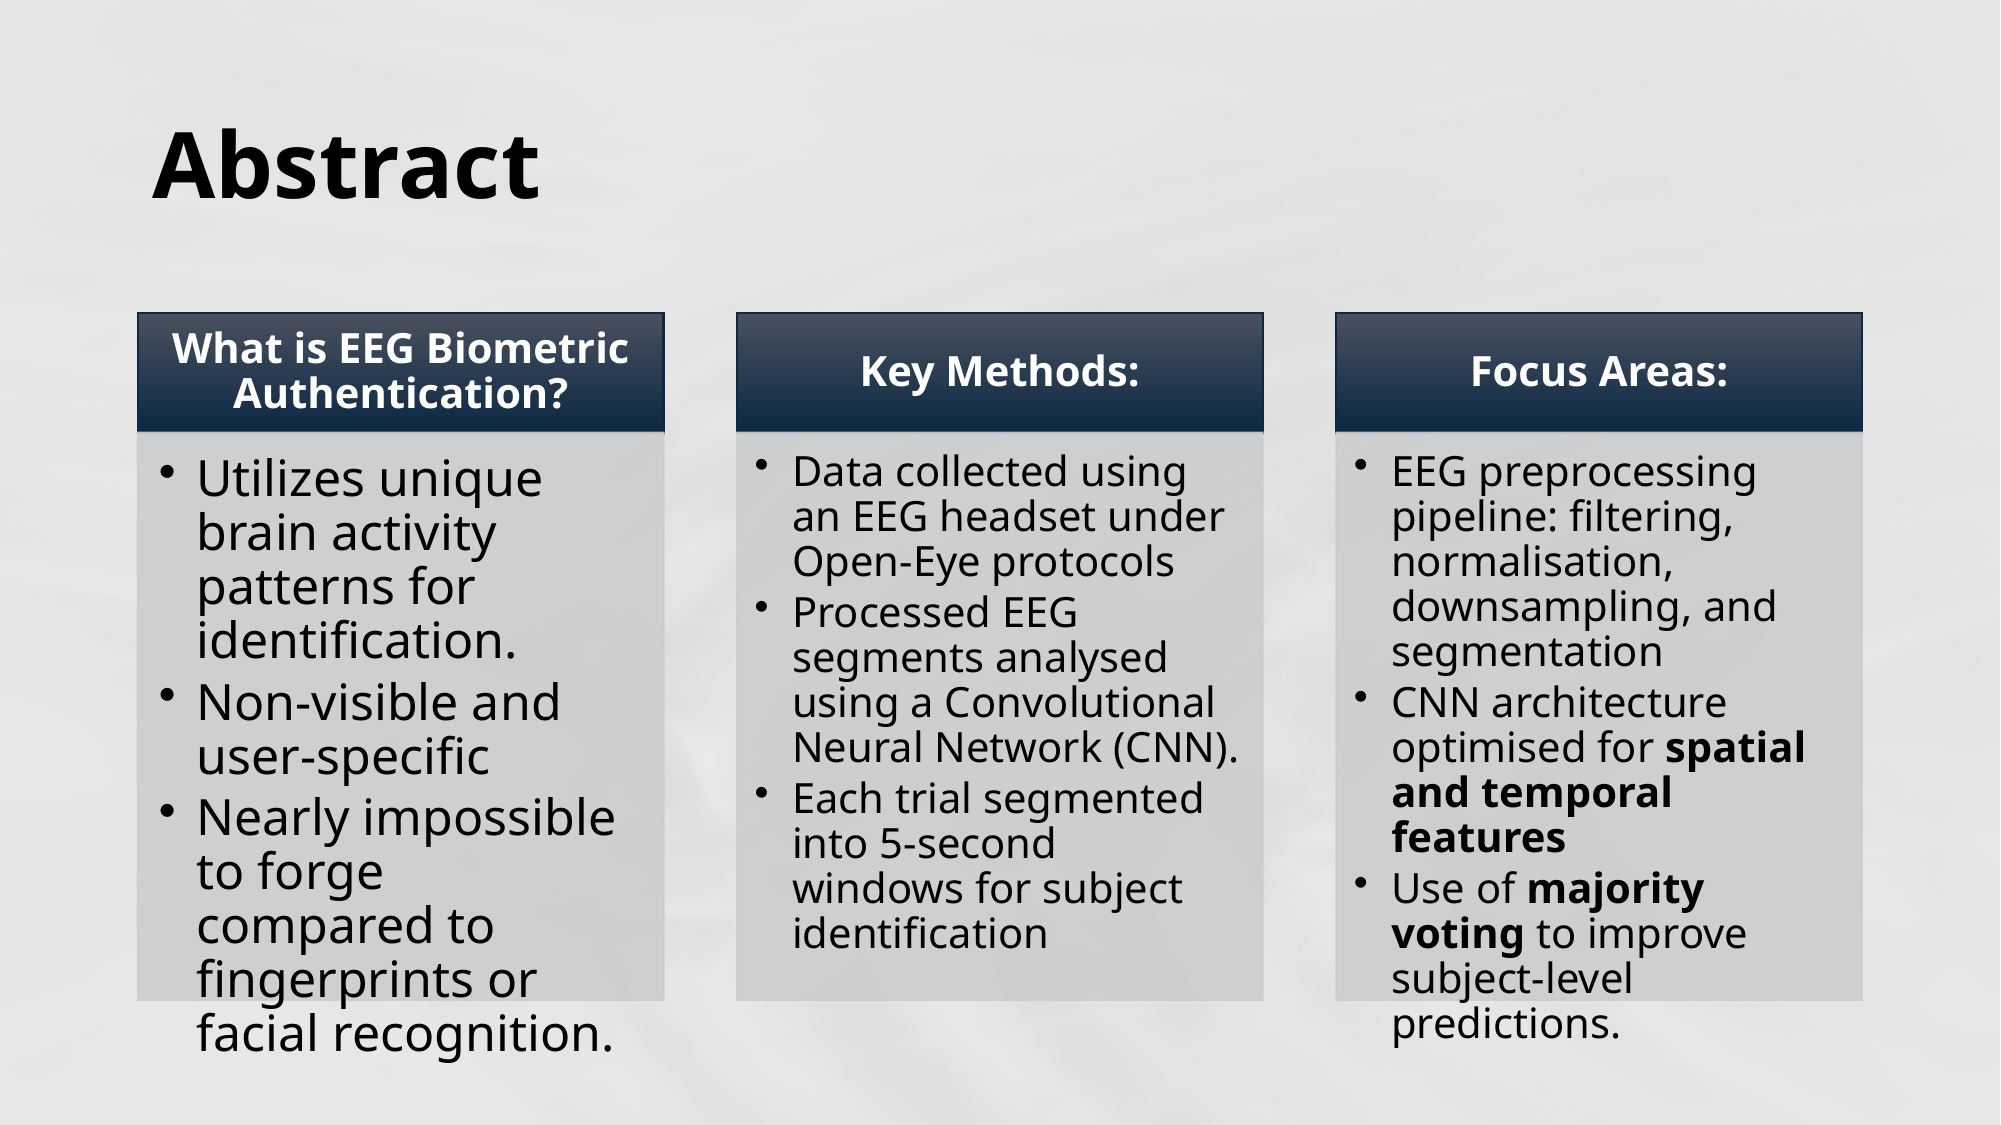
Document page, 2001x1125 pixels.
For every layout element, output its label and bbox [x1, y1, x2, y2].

text_box [136, 298, 1863, 1014]
picture [0, 0, 2000, 1125]
